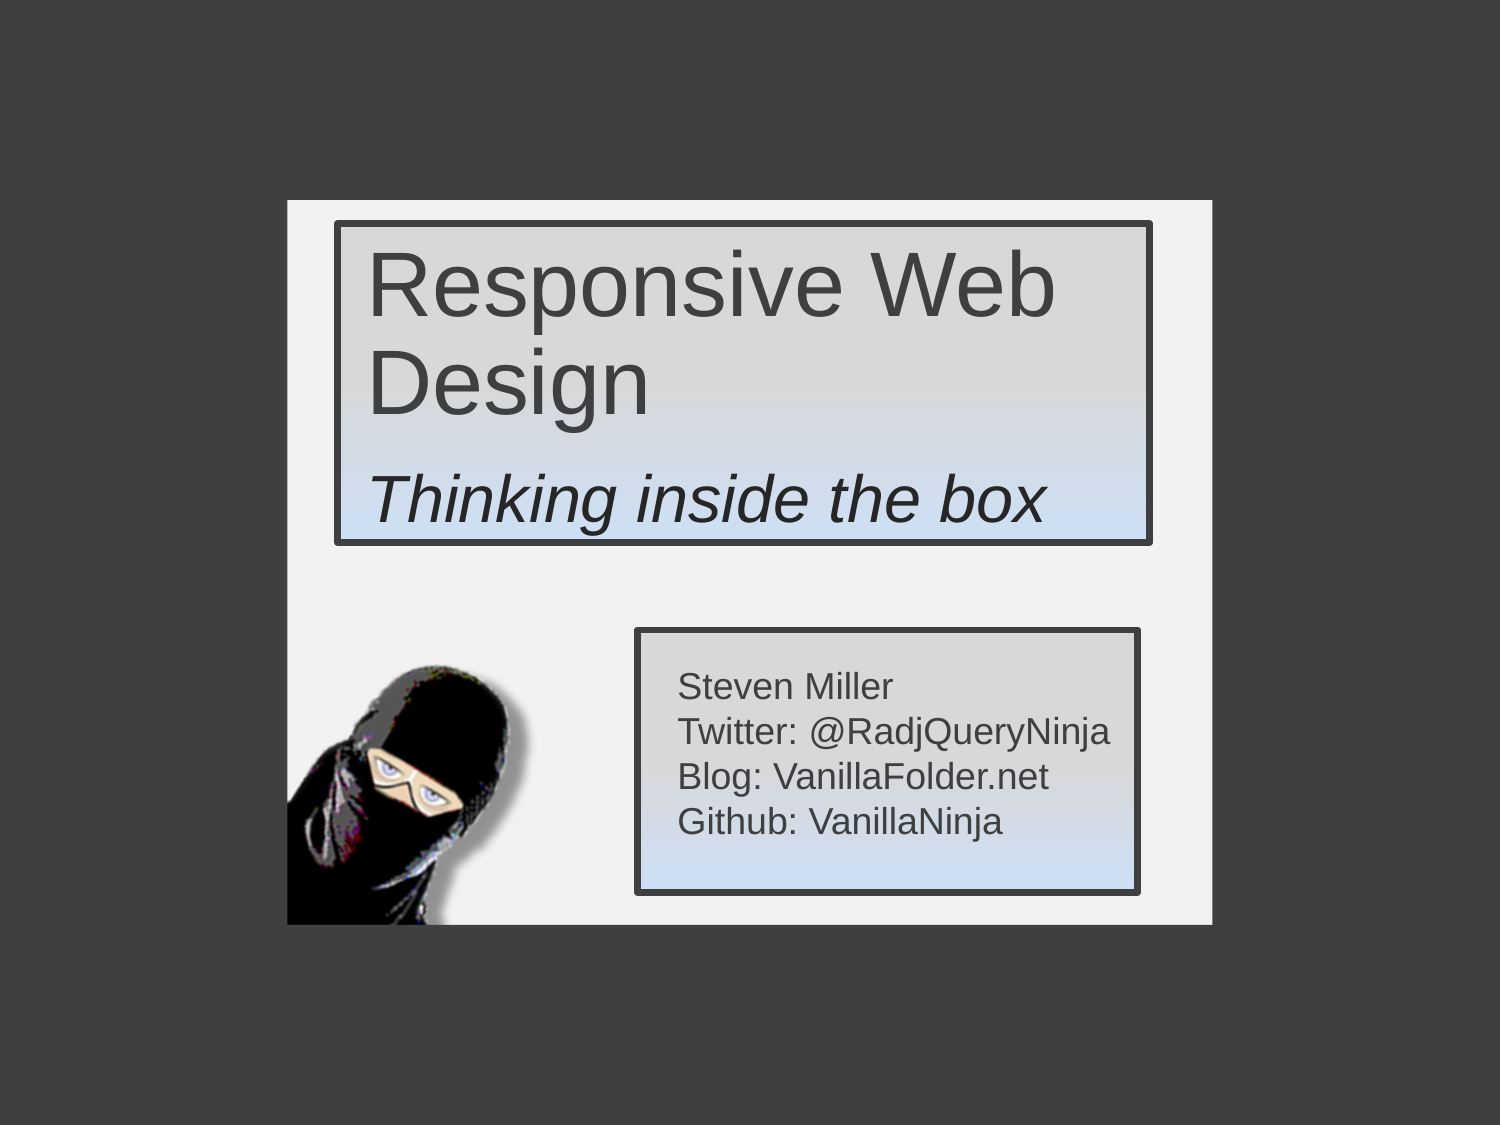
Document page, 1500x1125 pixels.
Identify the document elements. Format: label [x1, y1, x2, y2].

text_box [637, 629, 1175, 893]
text_box [0, 0, 1500, 1125]
